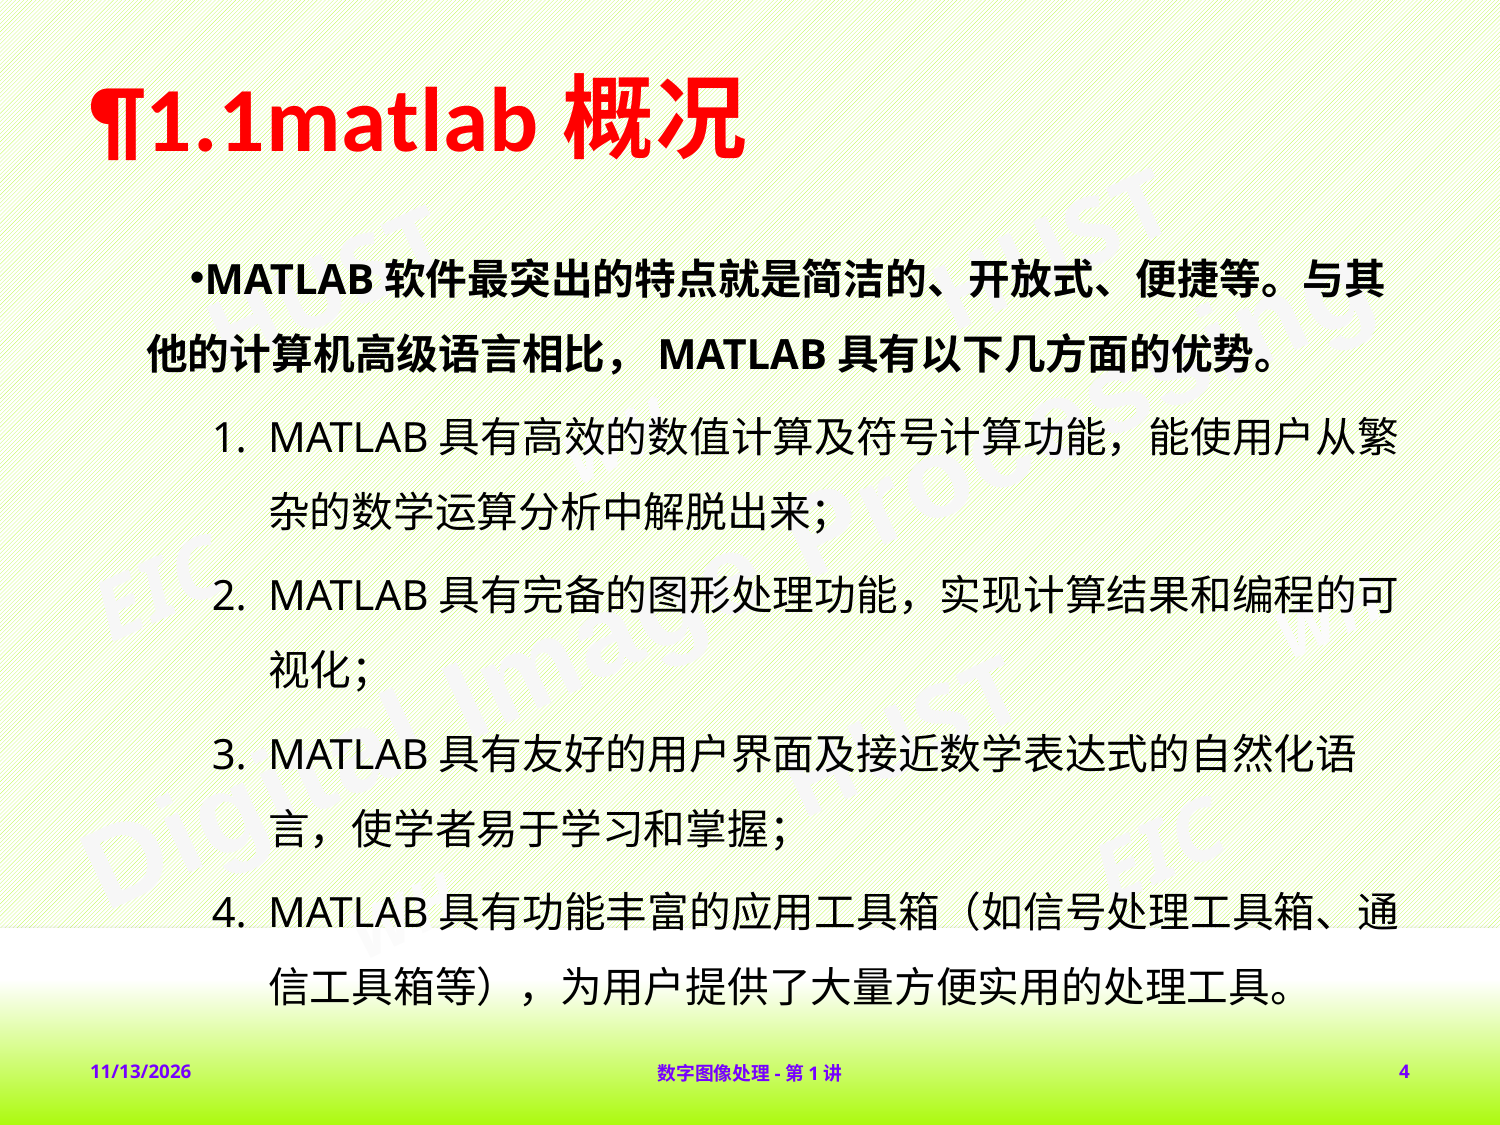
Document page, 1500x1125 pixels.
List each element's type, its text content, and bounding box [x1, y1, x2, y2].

title ¶1.1matlab概况 [74, 44, 1426, 185]
slide_number 4 [1074, 1042, 1425, 1103]
list MATLAB软件最突出的特点就是简洁的、开放式、便捷等。与其他的计算机高级语言相比，MATLAB具有以下几方面的优势。 MATLAB具有高效的数值计算及符号计算功能，能使用户从繁杂的数学运算分析中解脱出来； MATLAB具有完备的图形处理功能，实现计算结果和编程的可视化； MATLAB具有友好的用户界面及接近数学表达式的自然化语言，使学者易于学习和掌握； MATLAB具有功能丰富的应用工具箱（如信号处理工具箱、通信工具箱等），为用户提供了大量方便实用的处理工具。 [74, 219, 1426, 1083]
footer 数字图像处理-第1讲 [512, 1042, 988, 1103]
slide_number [75, 1042, 425, 1103]
